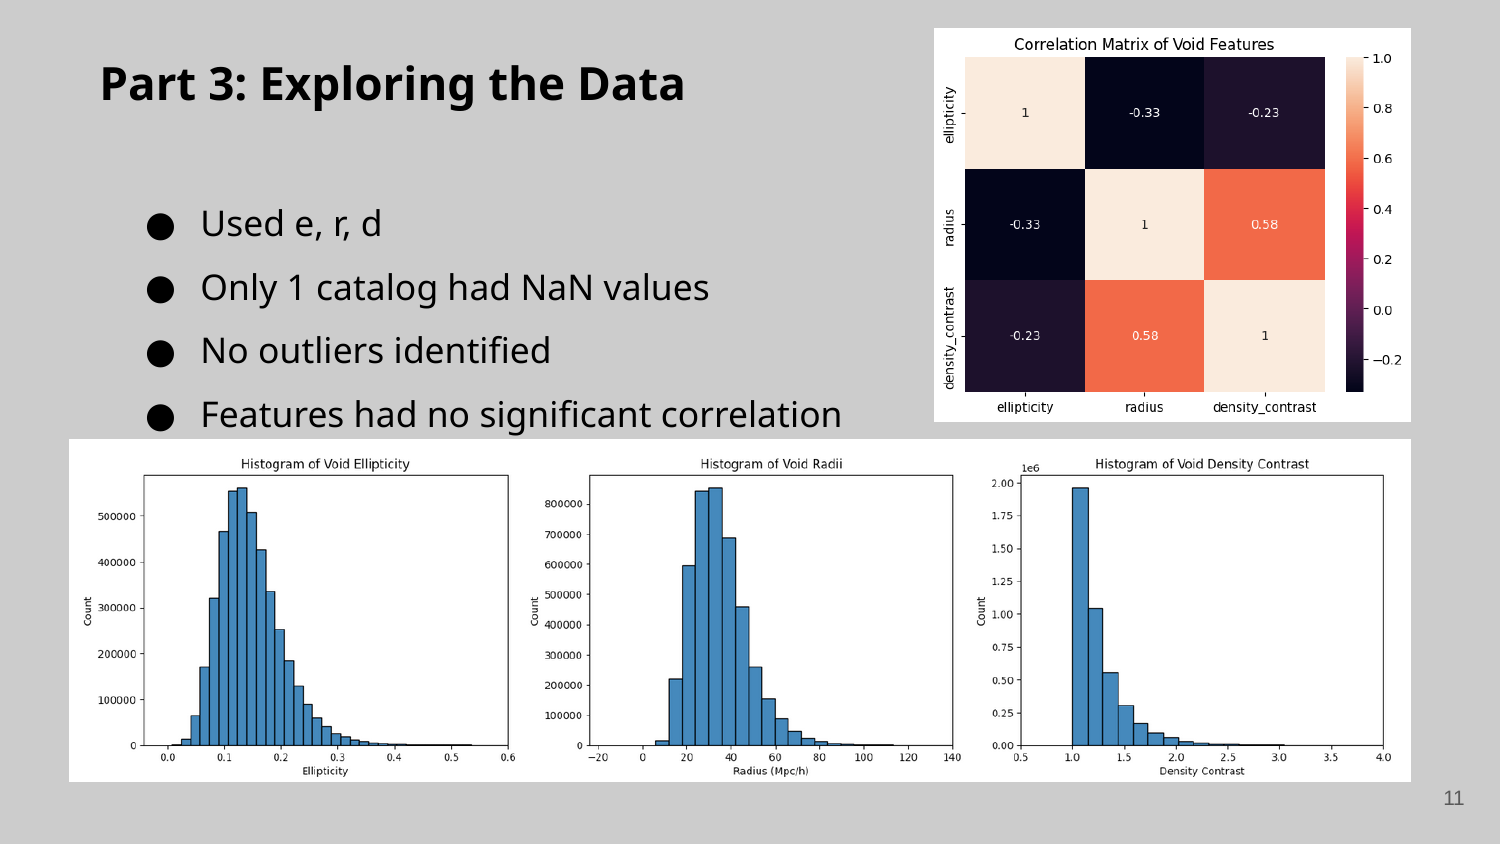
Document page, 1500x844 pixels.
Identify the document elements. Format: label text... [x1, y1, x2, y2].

picture [69, 439, 1411, 783]
text_box Used e, r, d Only 1 catalog had NaN values No outliers identified Features had no significant correlation [110, 164, 1442, 559]
text_box Part 3: Exploring the Data [84, 39, 873, 180]
slide_number ‹#› [1389, 764, 1480, 830]
picture [933, 28, 1412, 423]
